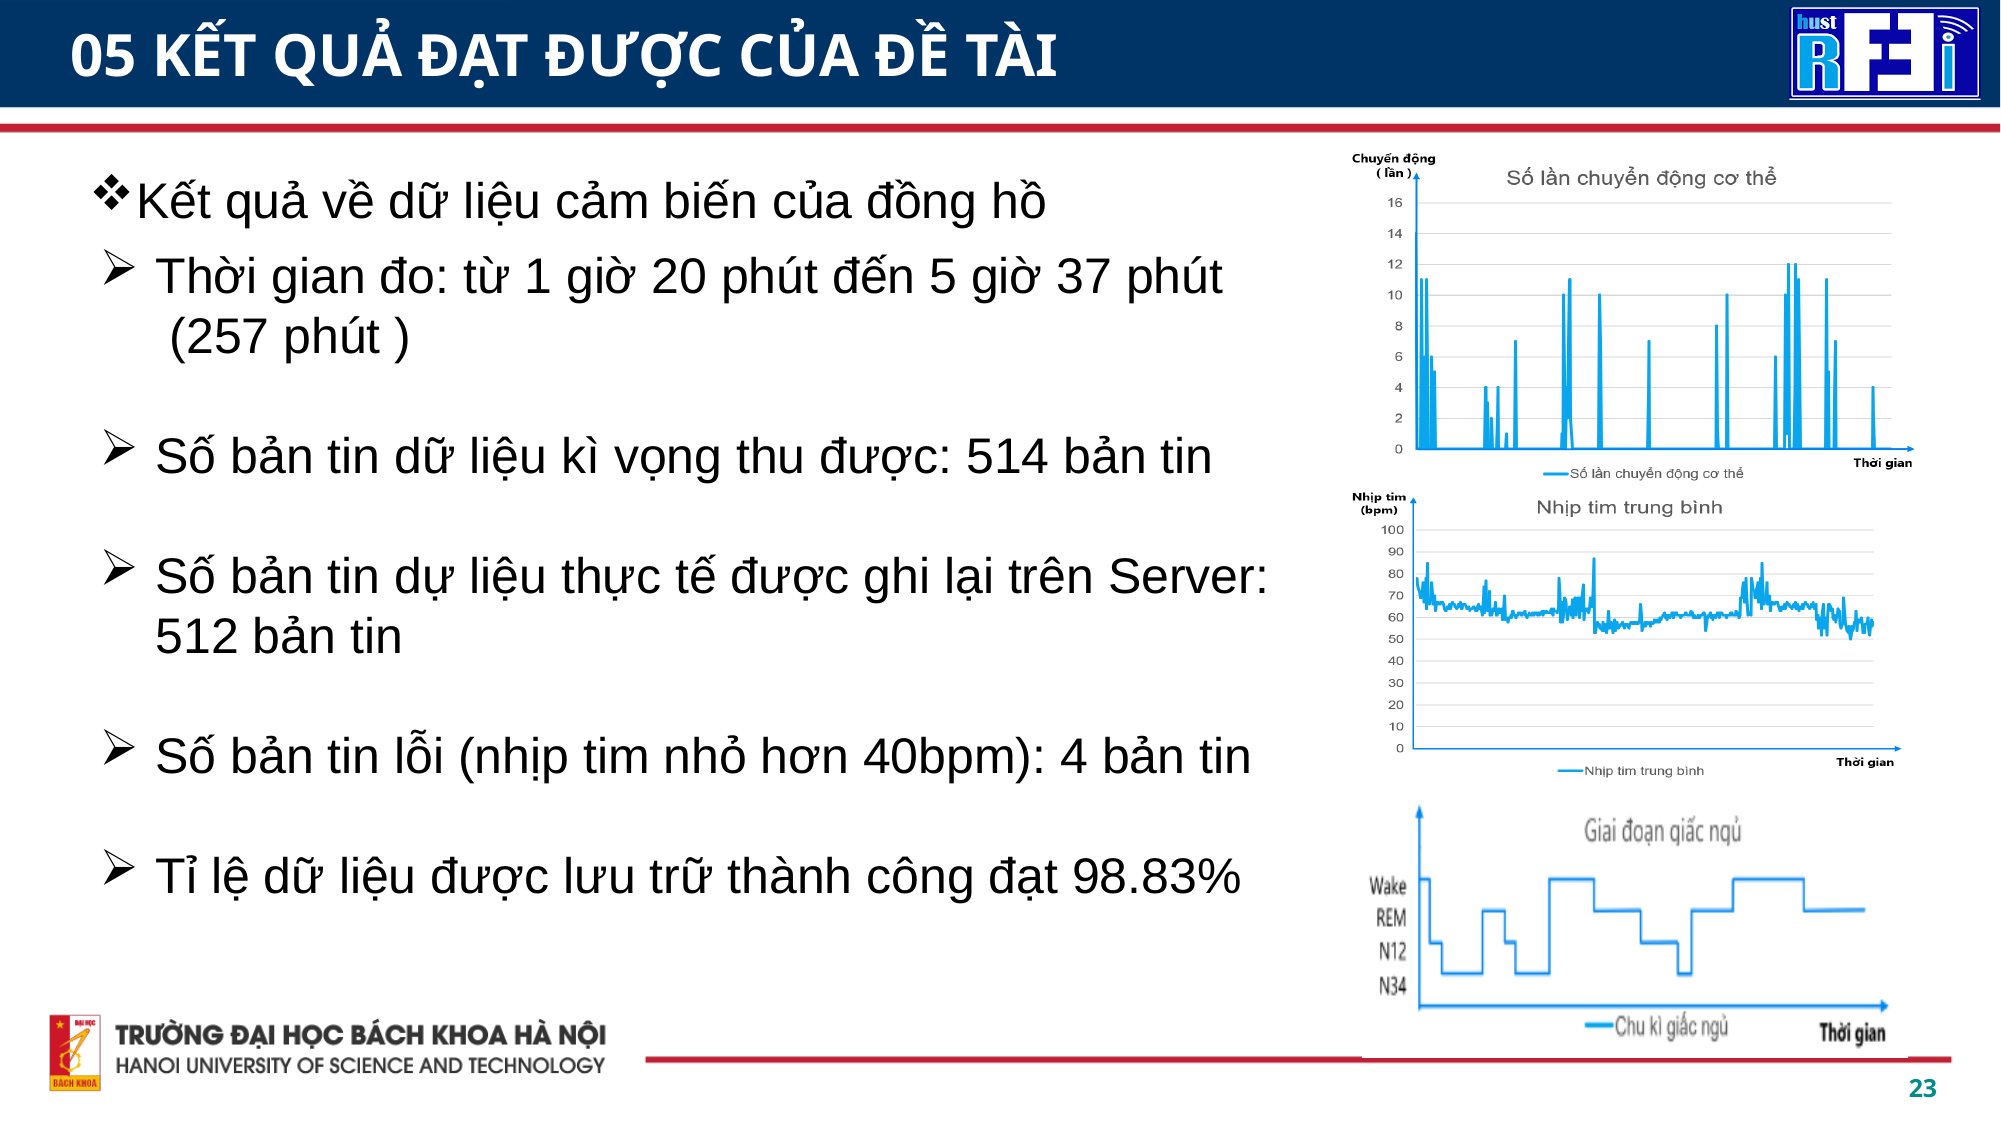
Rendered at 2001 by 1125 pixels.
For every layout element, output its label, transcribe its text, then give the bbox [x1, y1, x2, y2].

text_box Thời gian đo: từ 1 giờ 20 phút đến 5 giờ 37 phút (257 phút ) Số bản tin dữ liệu kì vọng thu được: 514 bản tin Số bản tin dự liệu thực tế được ghi lại trên Server: 512 bản tin Số bản tin lỗi (nhịp tim nhỏ hơn 40bpm): 4 bản tin Tỉ lệ dữ liệu được lưu trữ thành công đạt 98.83% [84, 236, 1294, 912]
title 05 KẾT QUẢ ĐẠT ĐƯỢC CỦA ĐỀ TÀI [55, 18, 1789, 90]
slide_number 23 [1502, 1065, 1953, 1125]
text_box Kết quả về dữ liệu cảm biến của đồng hồ [74, 160, 1077, 236]
picture [0, 0, 2001, 1125]
